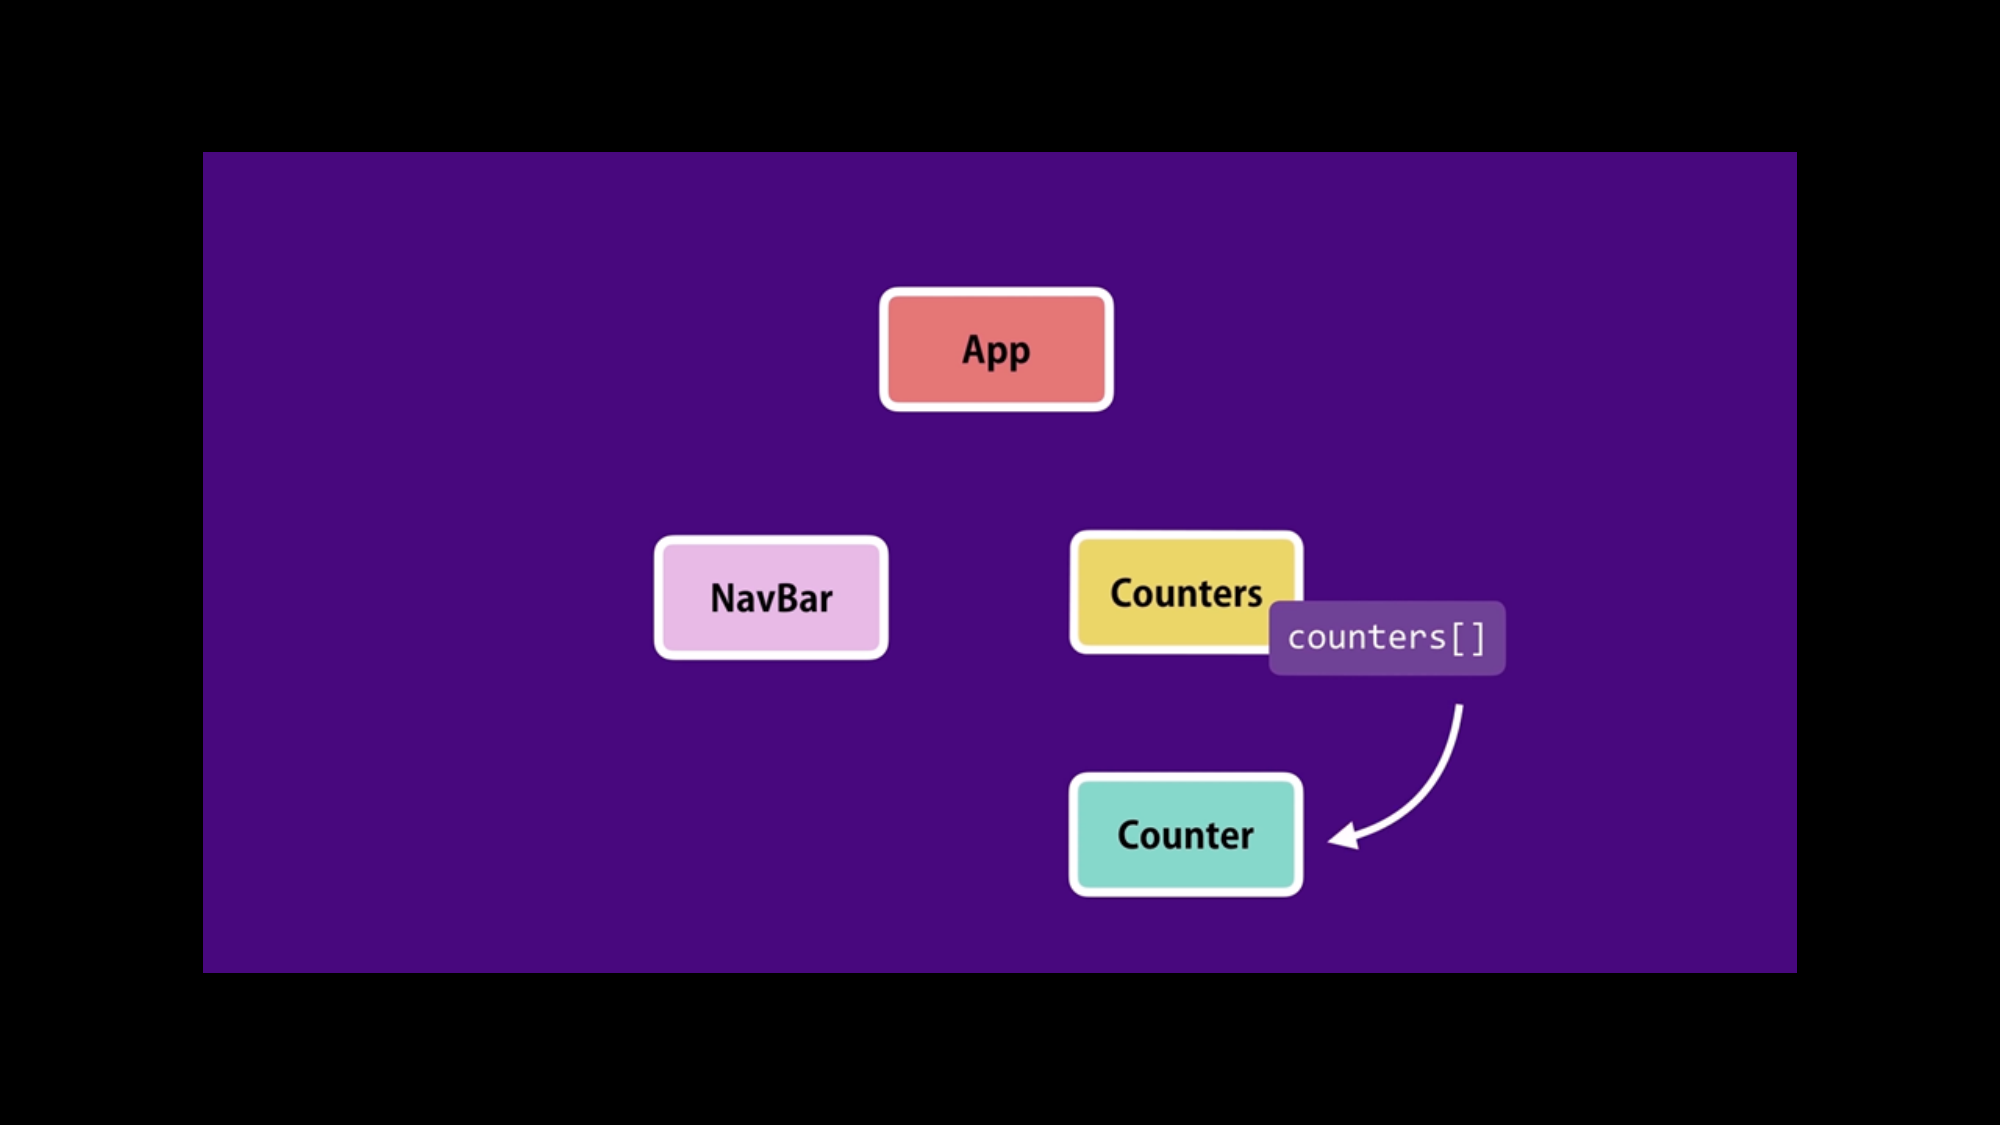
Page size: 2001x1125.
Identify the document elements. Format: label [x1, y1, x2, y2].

picture [203, 152, 1797, 973]
